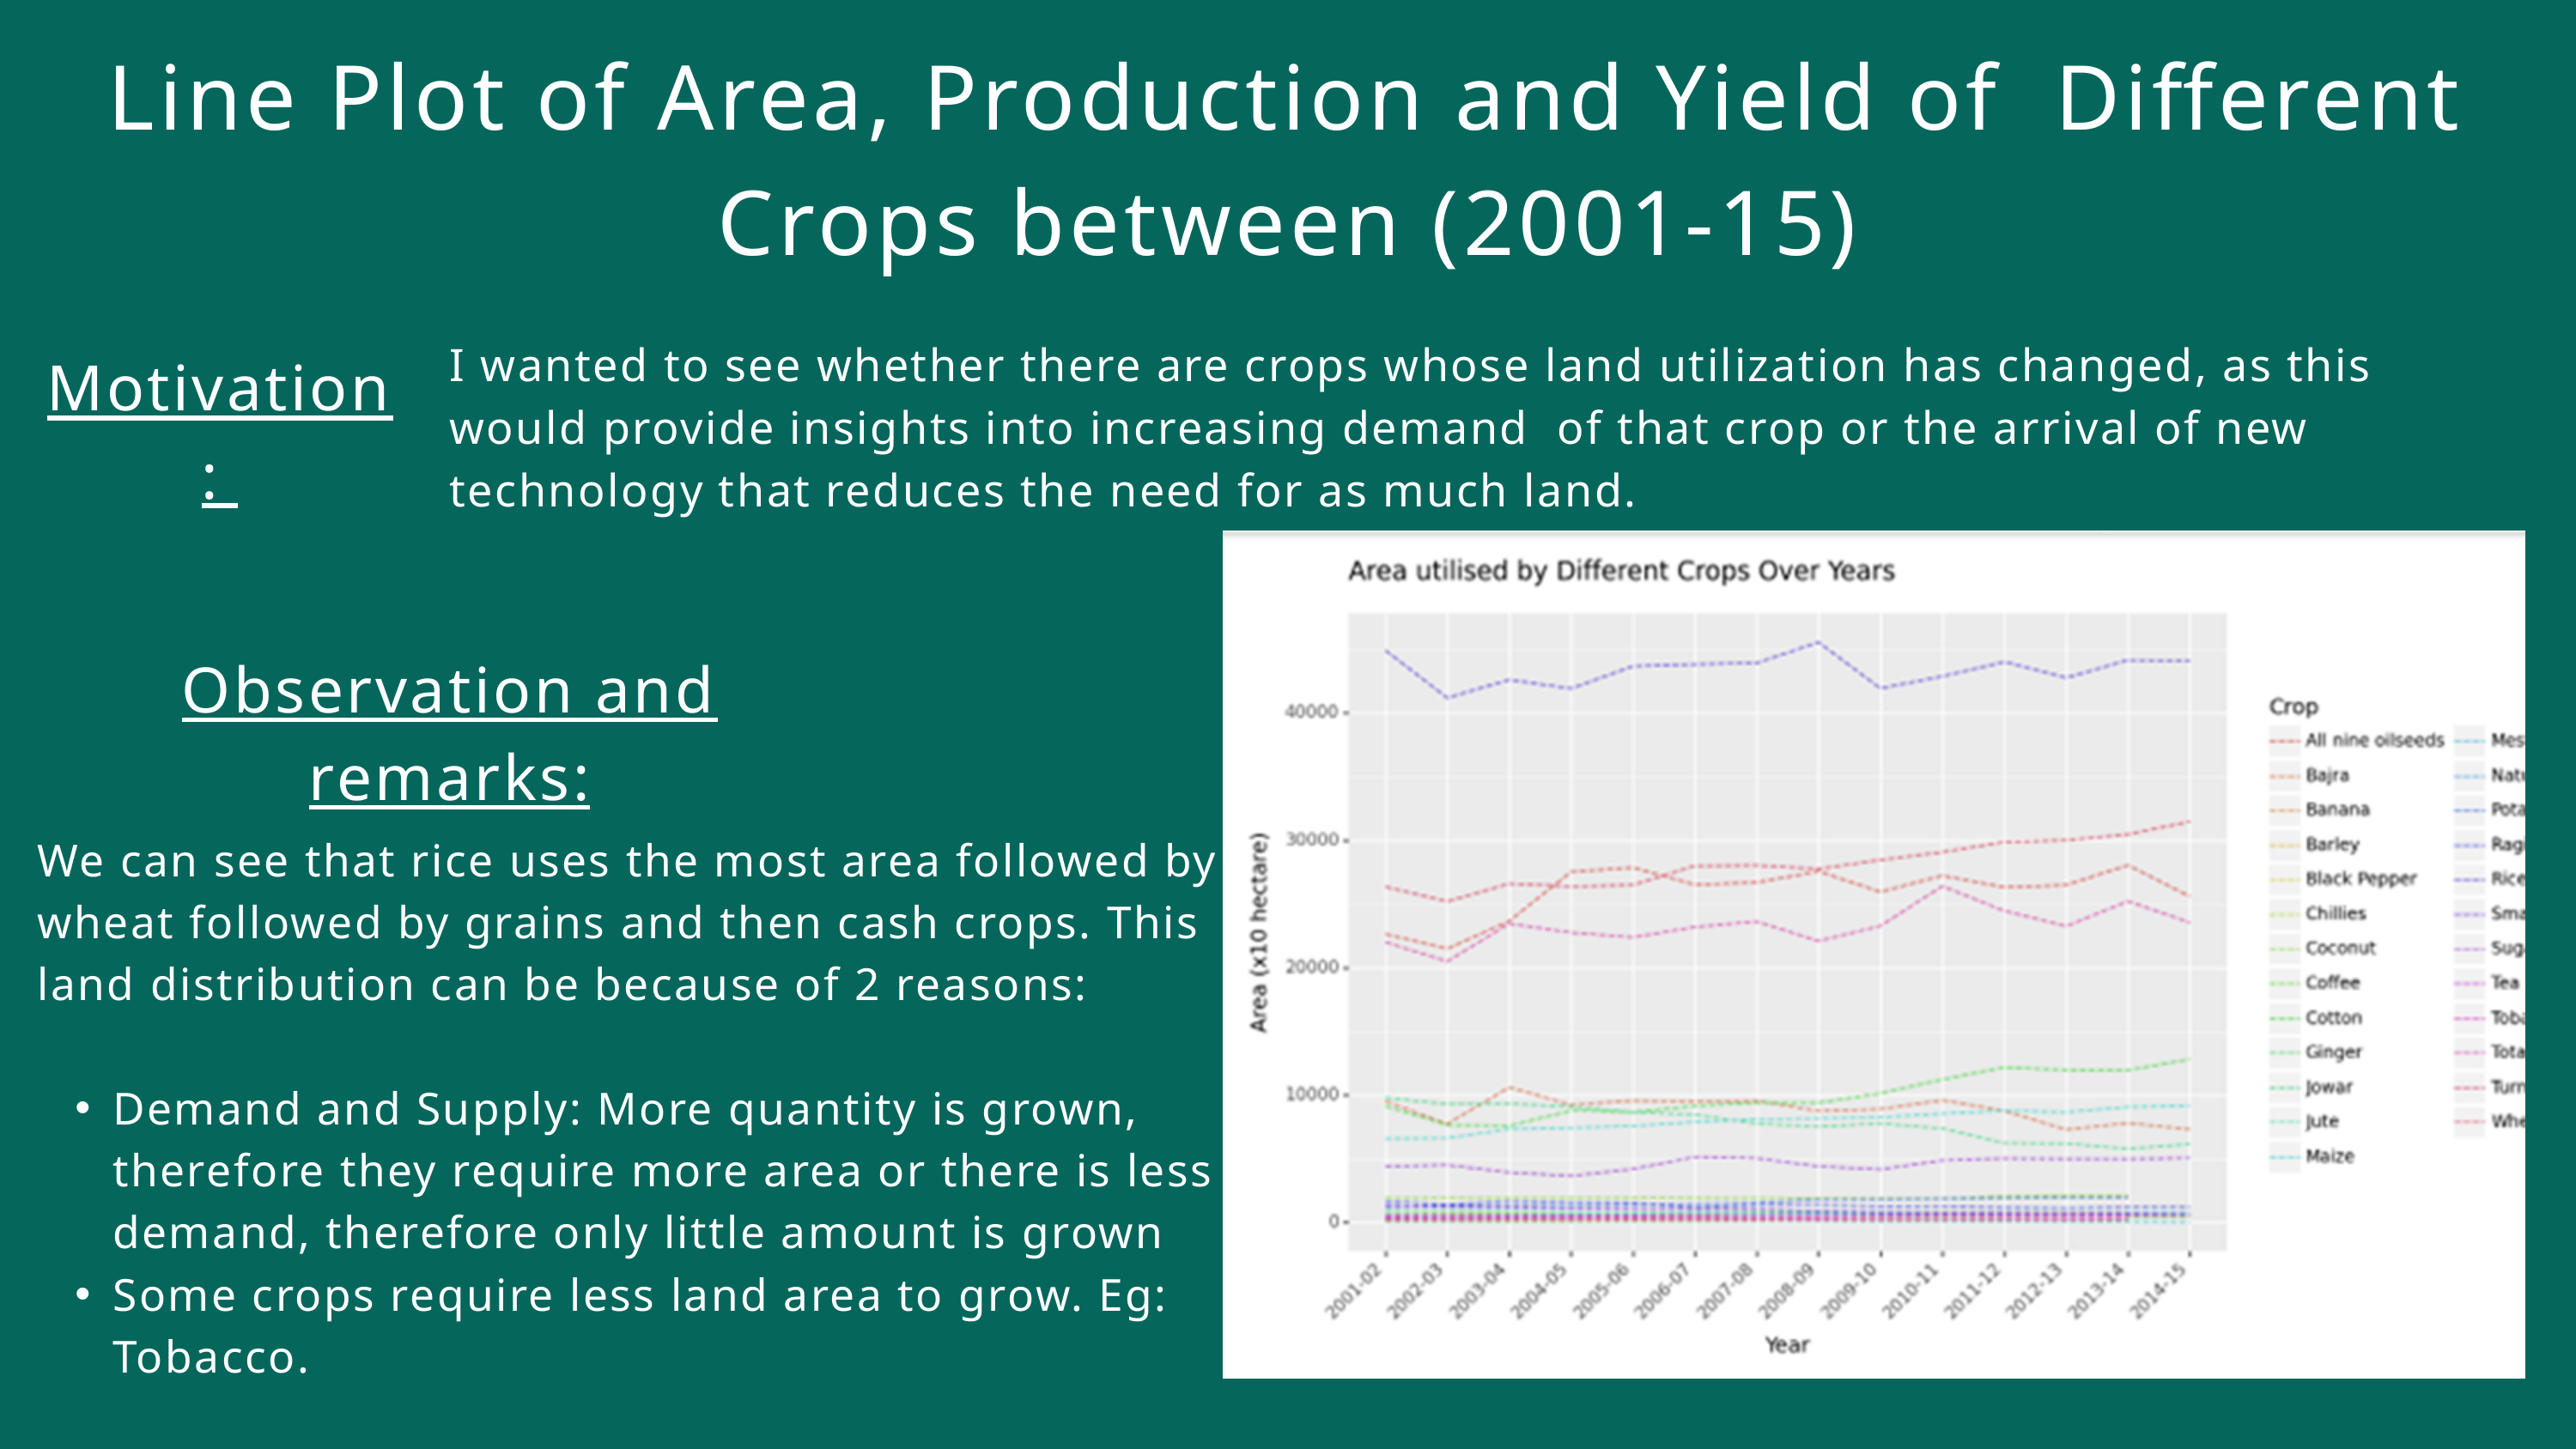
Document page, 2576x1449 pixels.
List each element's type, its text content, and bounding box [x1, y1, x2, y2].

text_box We can see that rice uses the most area followed by wheat followed by grains and then cash crops. This land distribution can be because of 2 reasons: Demand and Supply: More quantity is grown, therefore they require more area or there is less demand, therefore only little amount is grown Some crops require less land area to grow. Eg: Tobacco. [37, 823, 1224, 1382]
text_box Line Plot of Area, Production and Yield of Different Crops between (2001-15) [57, 22, 2519, 274]
text_box Motivation: [37, 336, 403, 512]
text_box [1223, 530, 2525, 1379]
text_box I wanted to see whether there are crops whose land utilization has changed, as this would provide insights into increasing demand of that crop or the arrival of new technology that reduces the need for as much land. [449, 328, 2504, 516]
text_box Observation and remarks: [63, 637, 836, 813]
